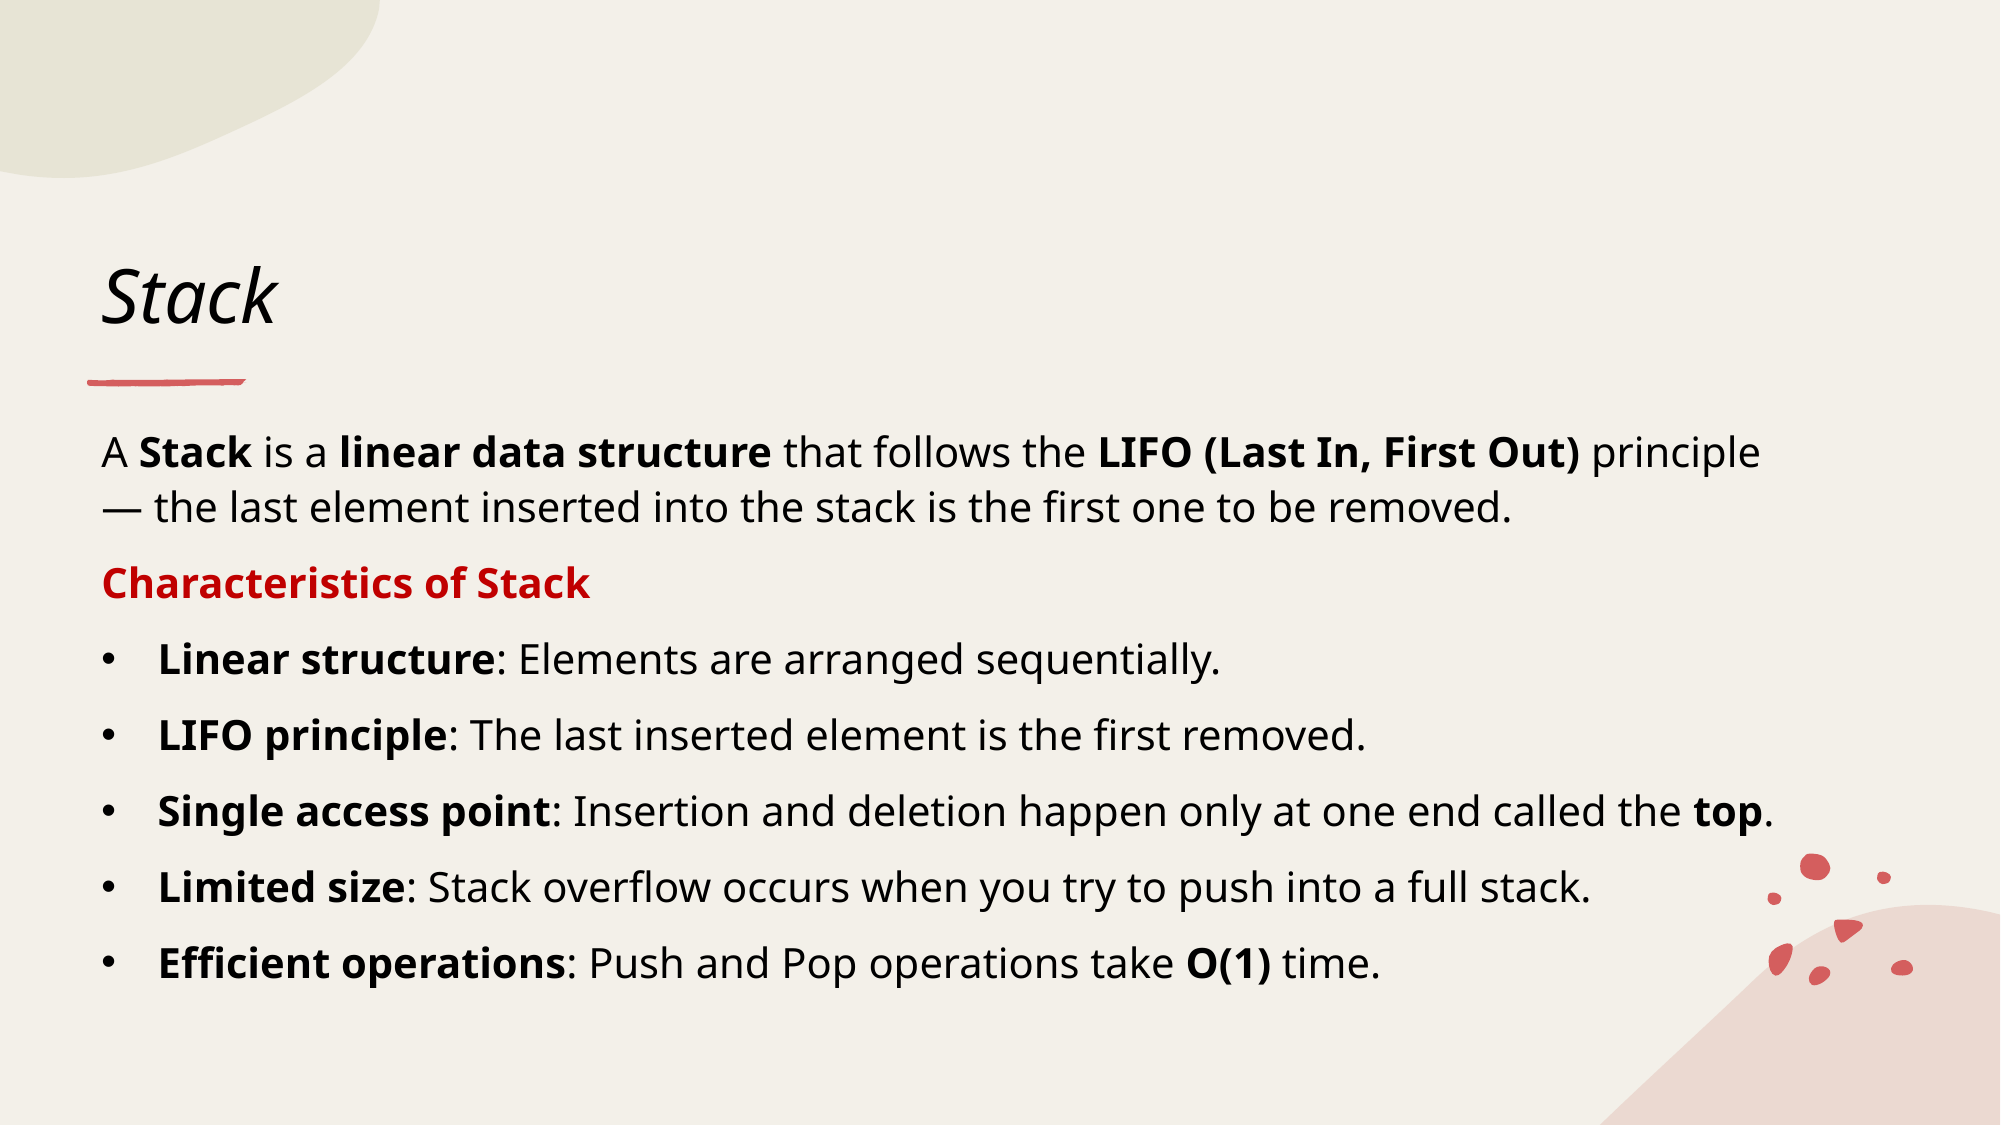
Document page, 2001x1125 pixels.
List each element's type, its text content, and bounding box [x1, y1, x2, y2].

list A Stack is a linear data structure that follows the LIFO (Last In, First Out) principle — the last element inserted into the stack is the first one to be removed. Characteristics of Stack Linear structure: Elements are arranged sequentially. LIFO principle: The last inserted element is the first removed. Single access point: Insertion and deletion happen only at one end called the top. Limited size: Stack overflow occurs when you try to push into a full stack. Efficient operations: Push and Pop operations take O(1) time. [86, 413, 1824, 1028]
title Stack [86, 129, 1740, 347]
